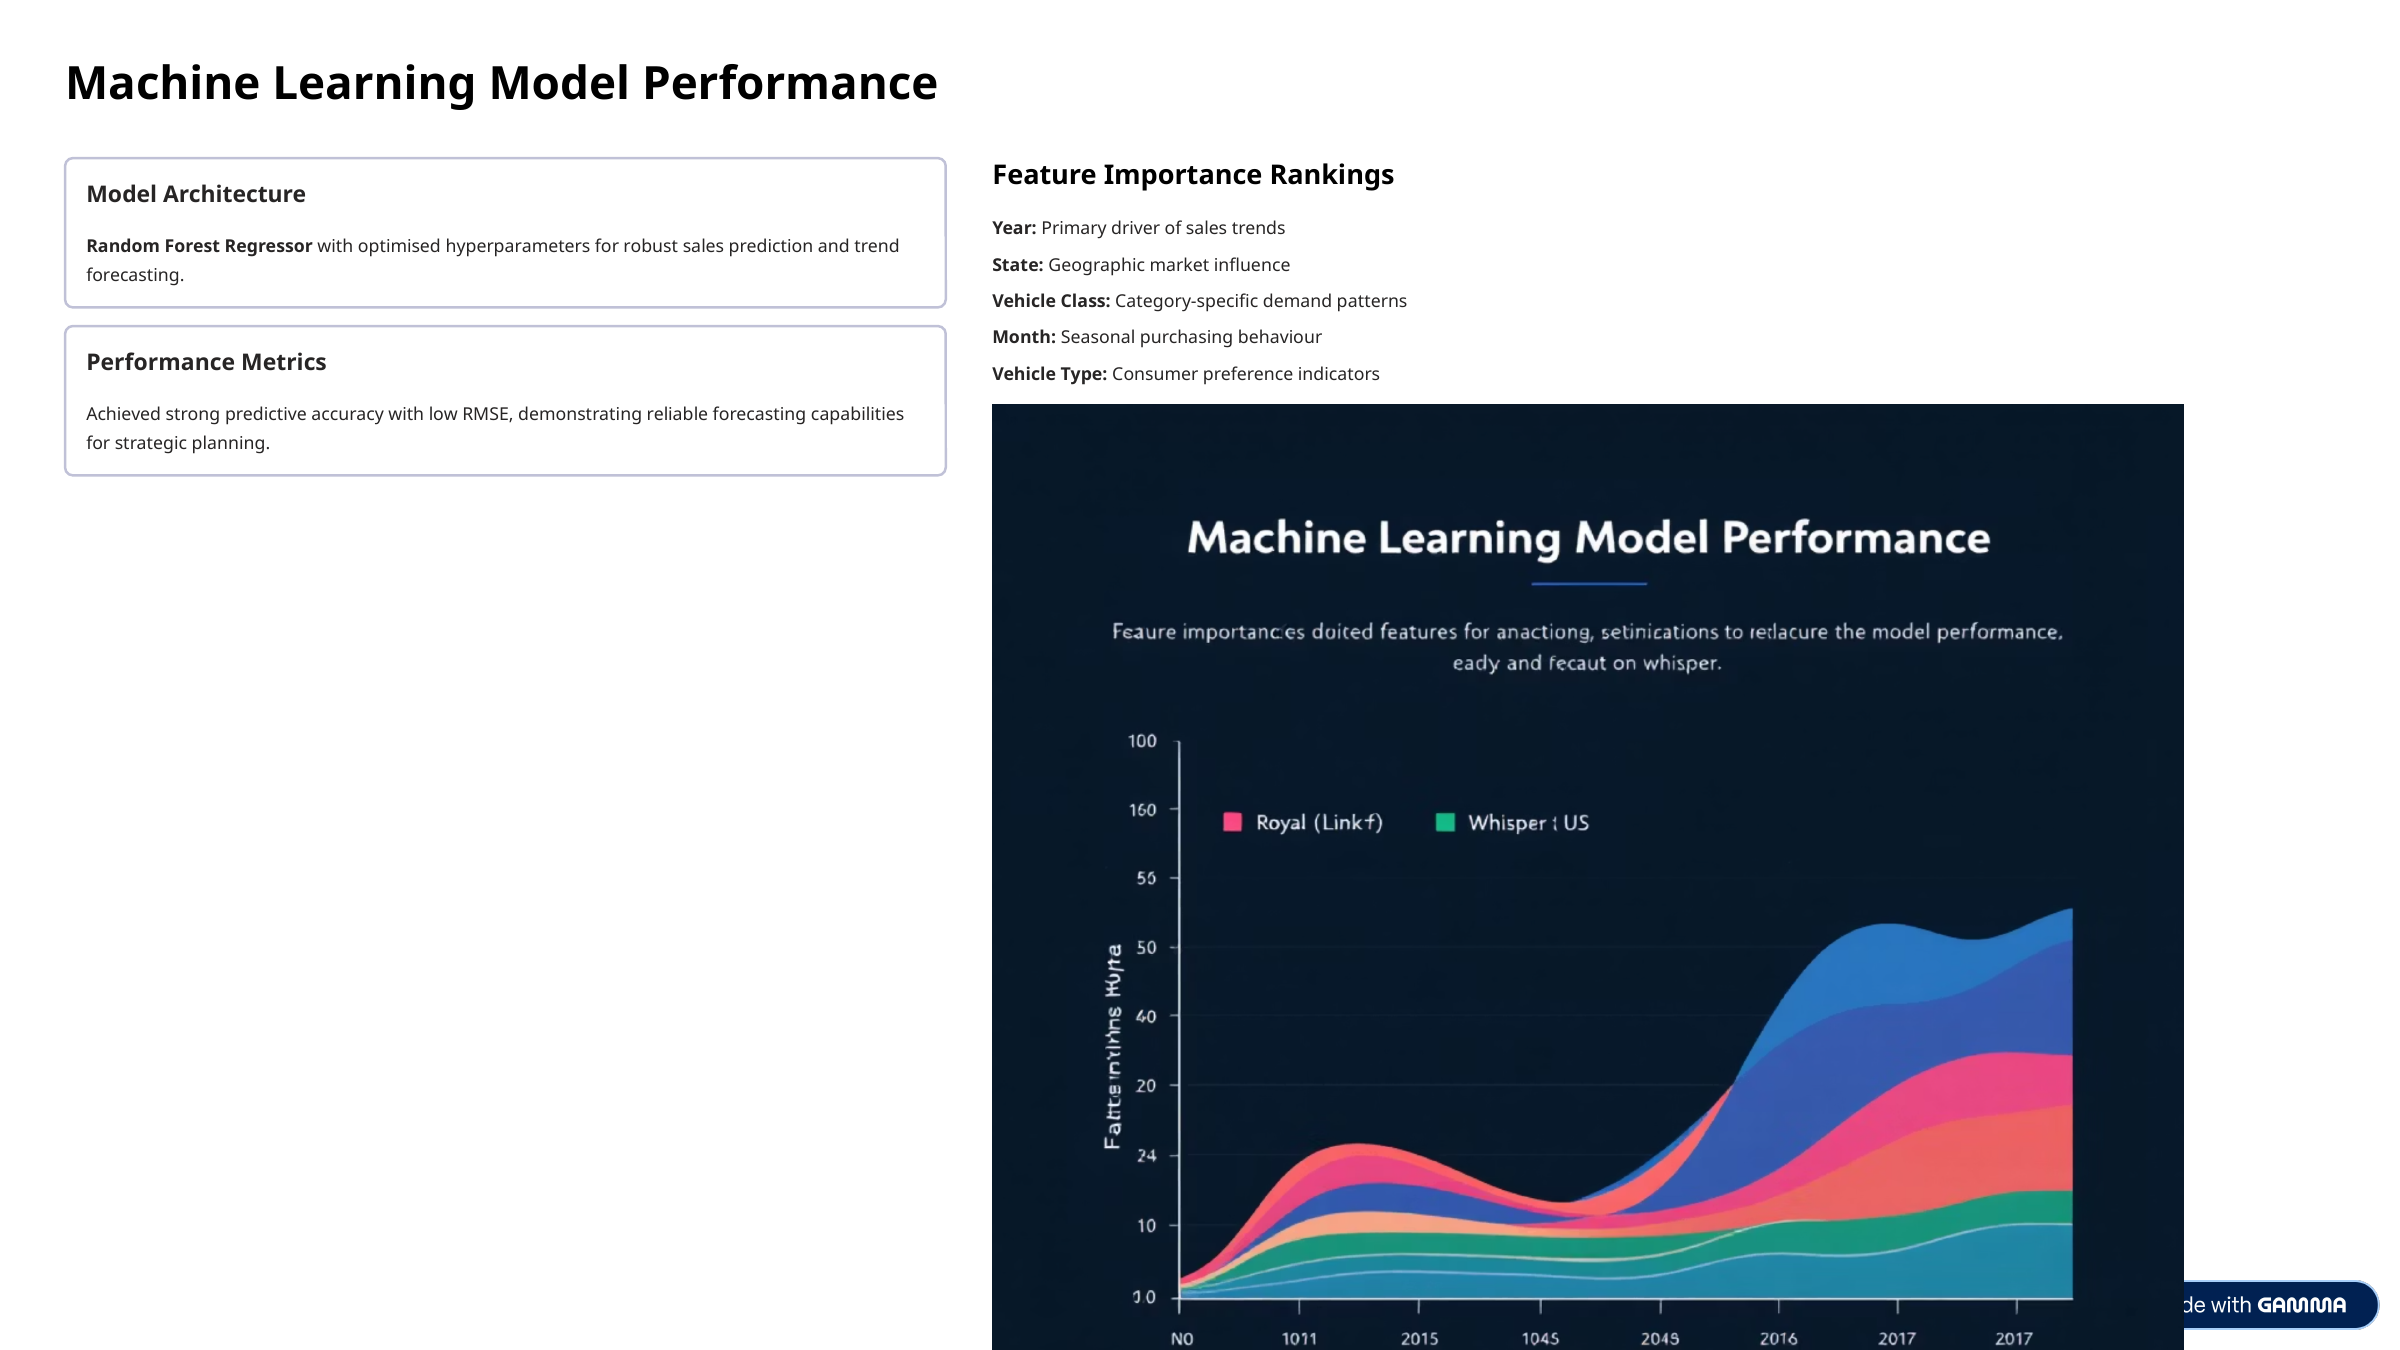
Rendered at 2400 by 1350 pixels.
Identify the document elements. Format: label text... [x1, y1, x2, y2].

text_box Performance Metrics [86, 347, 327, 377]
text_box Machine Learning Model Performance [65, 51, 932, 110]
picture [992, 404, 2389, 1350]
text_box Achieved strong predictive accuracy with low RMSE, demonstrating reliable forecasting capabilities for strategic planning. [86, 394, 925, 455]
text_box Vehicle Class: Category-specific demand patterns [992, 281, 2337, 312]
text_box State: Geographic market influence [992, 245, 2337, 276]
text_box Feature Importance Rankings [992, 155, 1392, 191]
text_box Random Forest Regressor with optimised hyperparameters for robust sales prediction and trend forecasting. [86, 226, 925, 287]
text_box Year: Primary driver of sales trends [992, 209, 2337, 239]
text_box Model Architecture [86, 179, 319, 209]
text_box Month: Seasonal purchasing behaviour [992, 318, 2337, 348]
text_box [65, 326, 946, 476]
text_box Vehicle Type: Consumer preference indicators [992, 354, 2337, 384]
text_box [65, 158, 946, 308]
